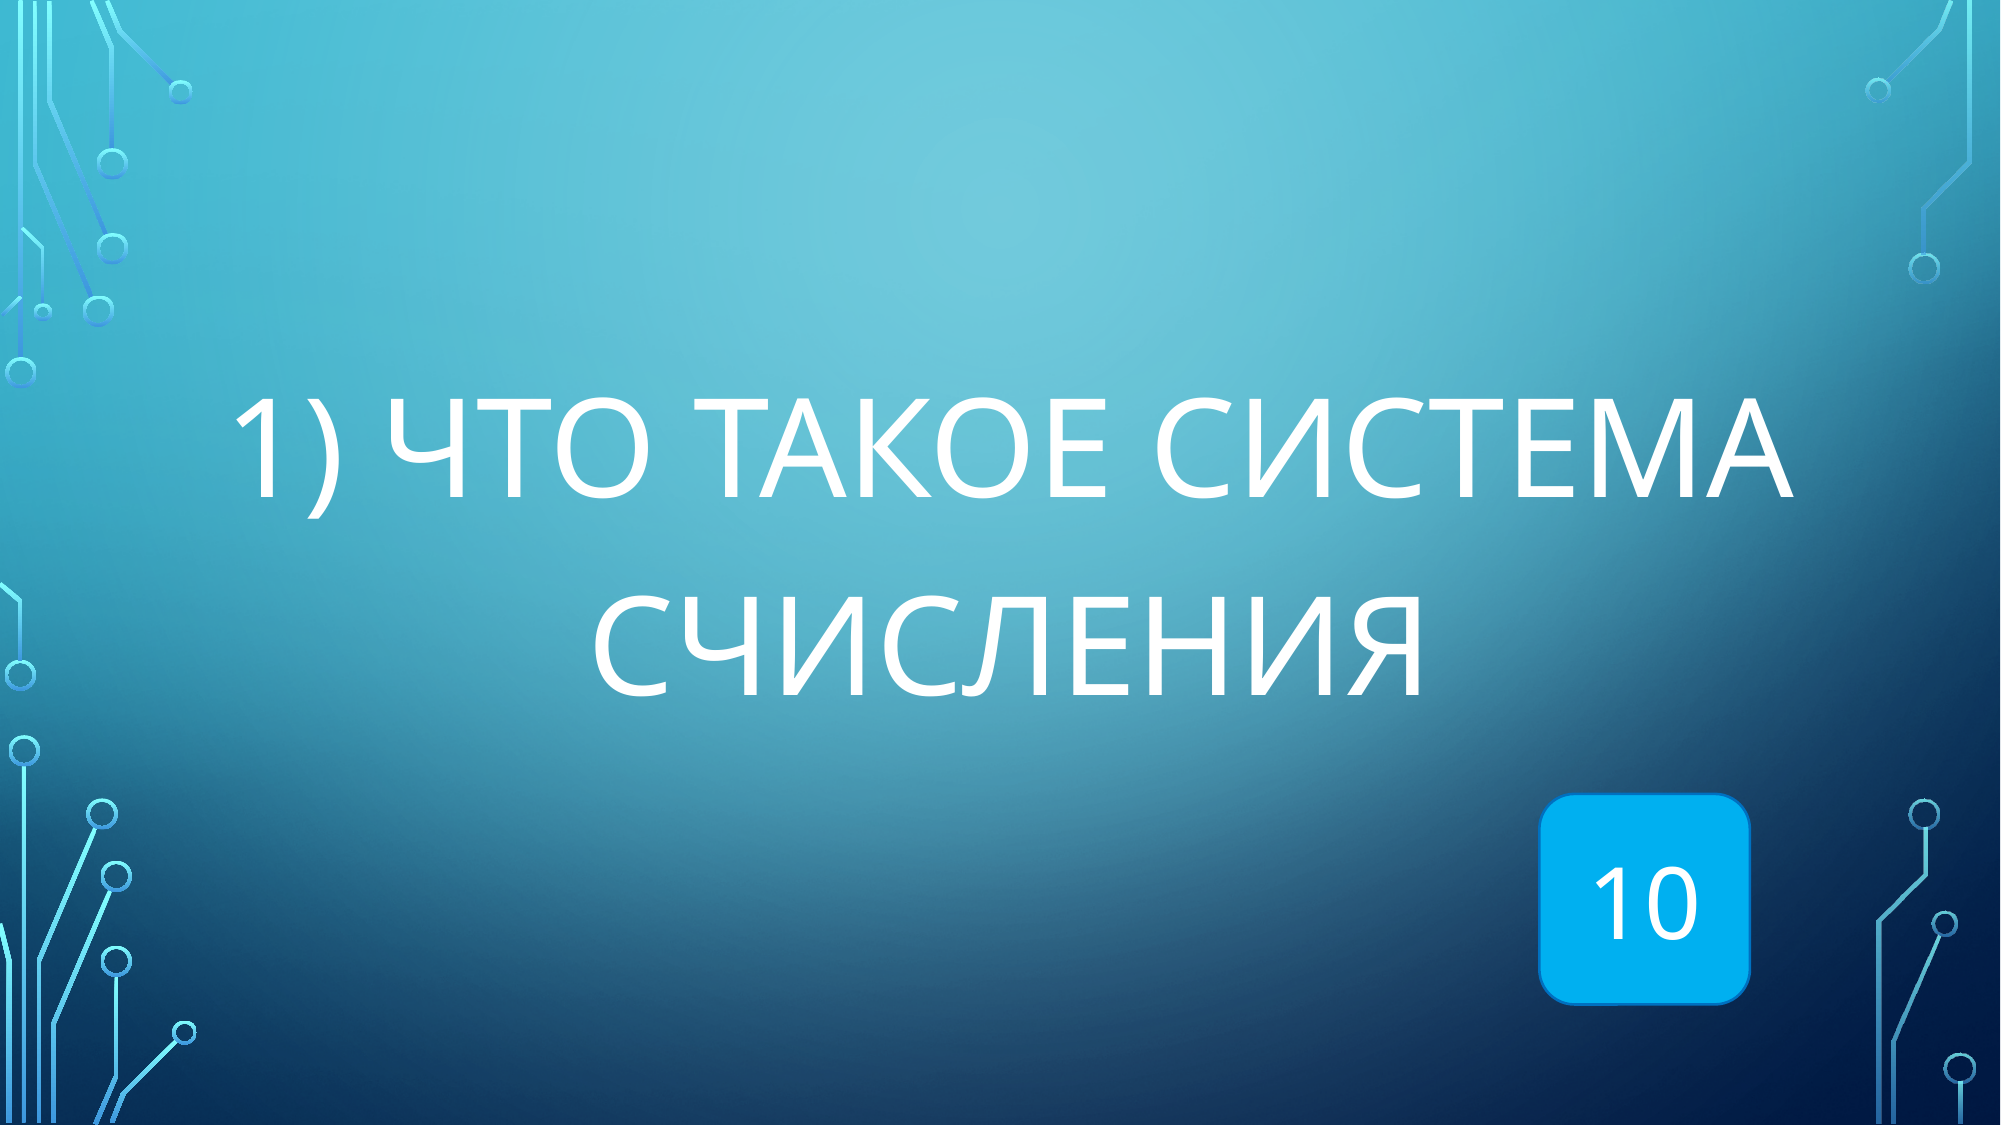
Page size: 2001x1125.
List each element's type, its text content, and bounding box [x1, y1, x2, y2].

text_box 10 [1538, 792, 1752, 1006]
list 1) Что такое система счисления [207, 98, 1813, 952]
